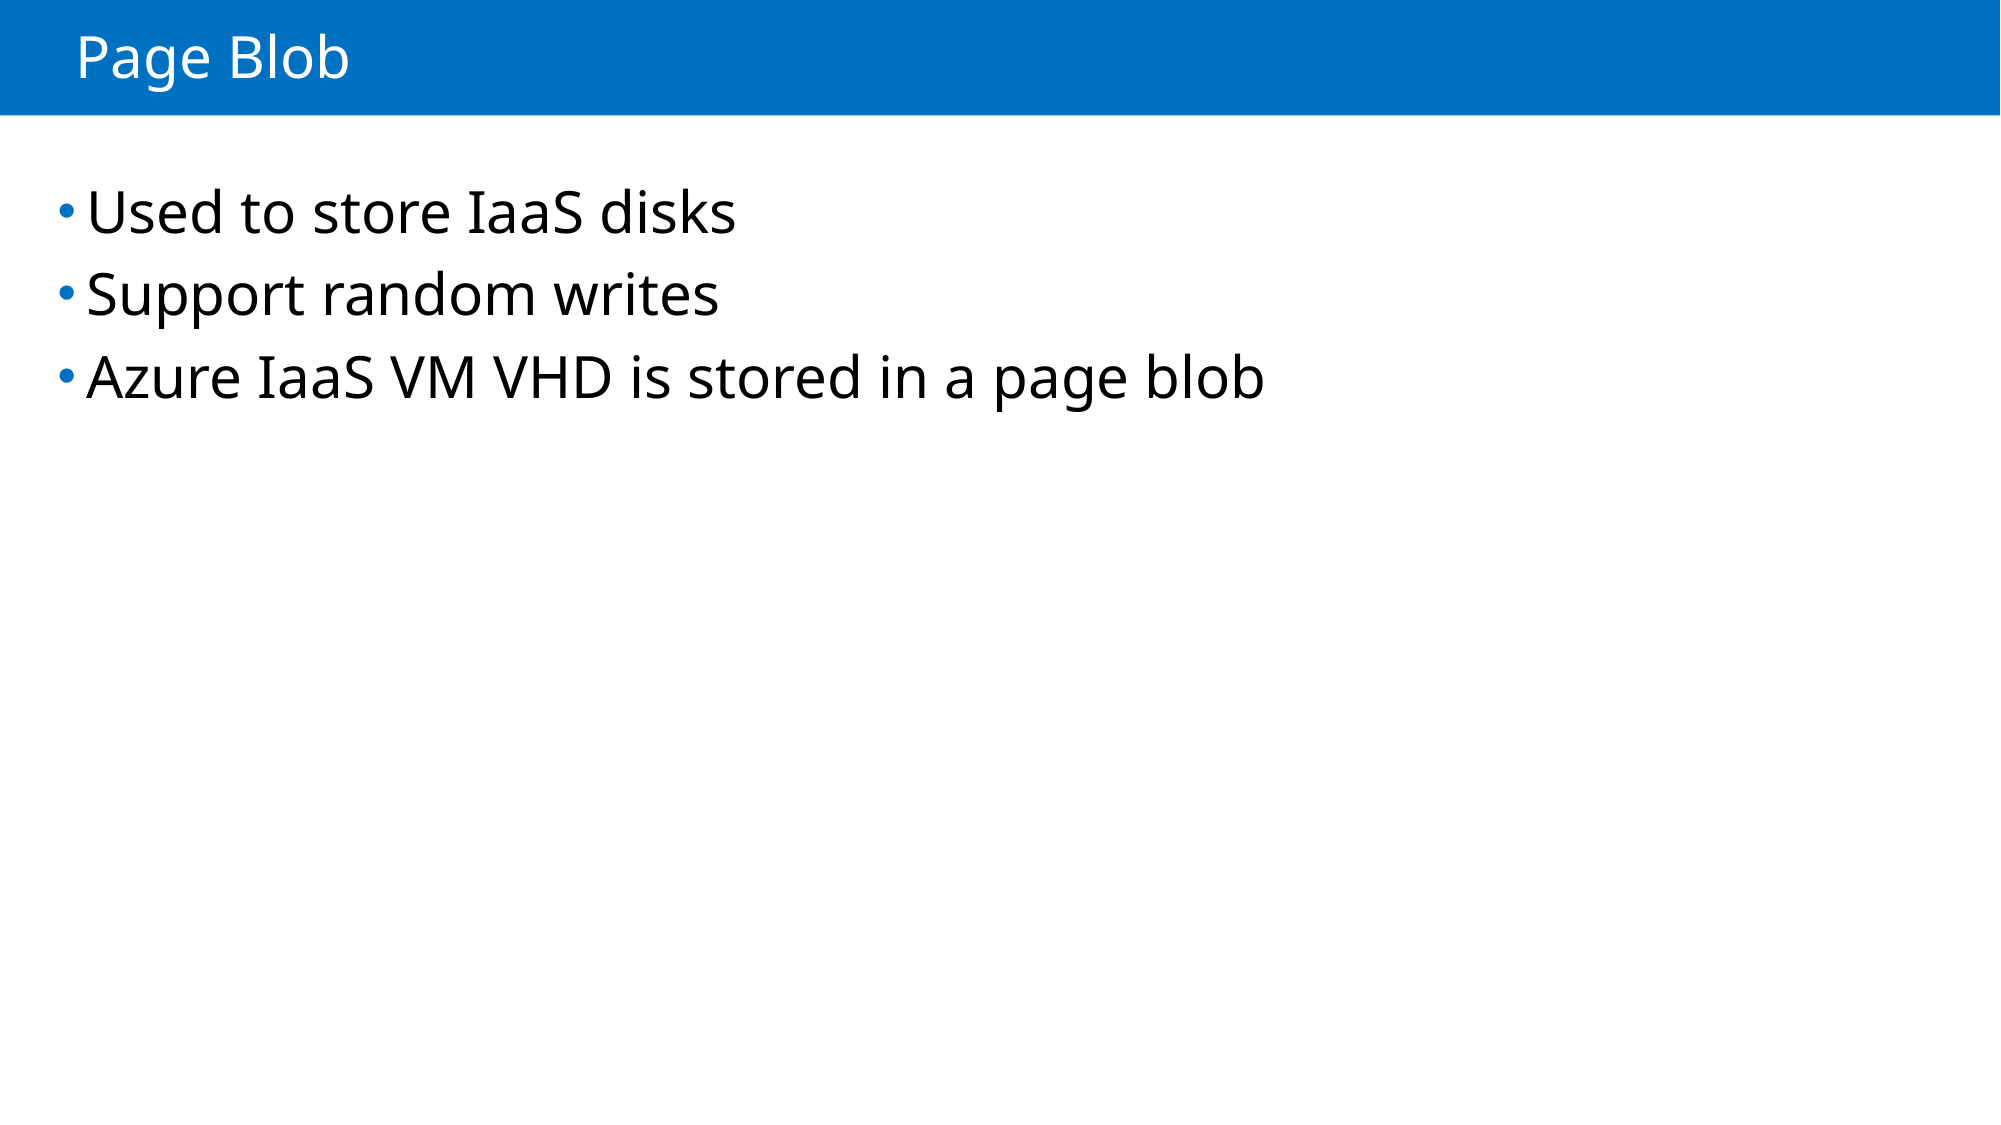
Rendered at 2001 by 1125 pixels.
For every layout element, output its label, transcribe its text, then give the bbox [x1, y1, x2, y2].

title Page Blob [75, 0, 1351, 122]
text_box Used to store IaaS disks Support random writes Azure IaaS VM VHD is stored in a page blob [42, 167, 1450, 1012]
